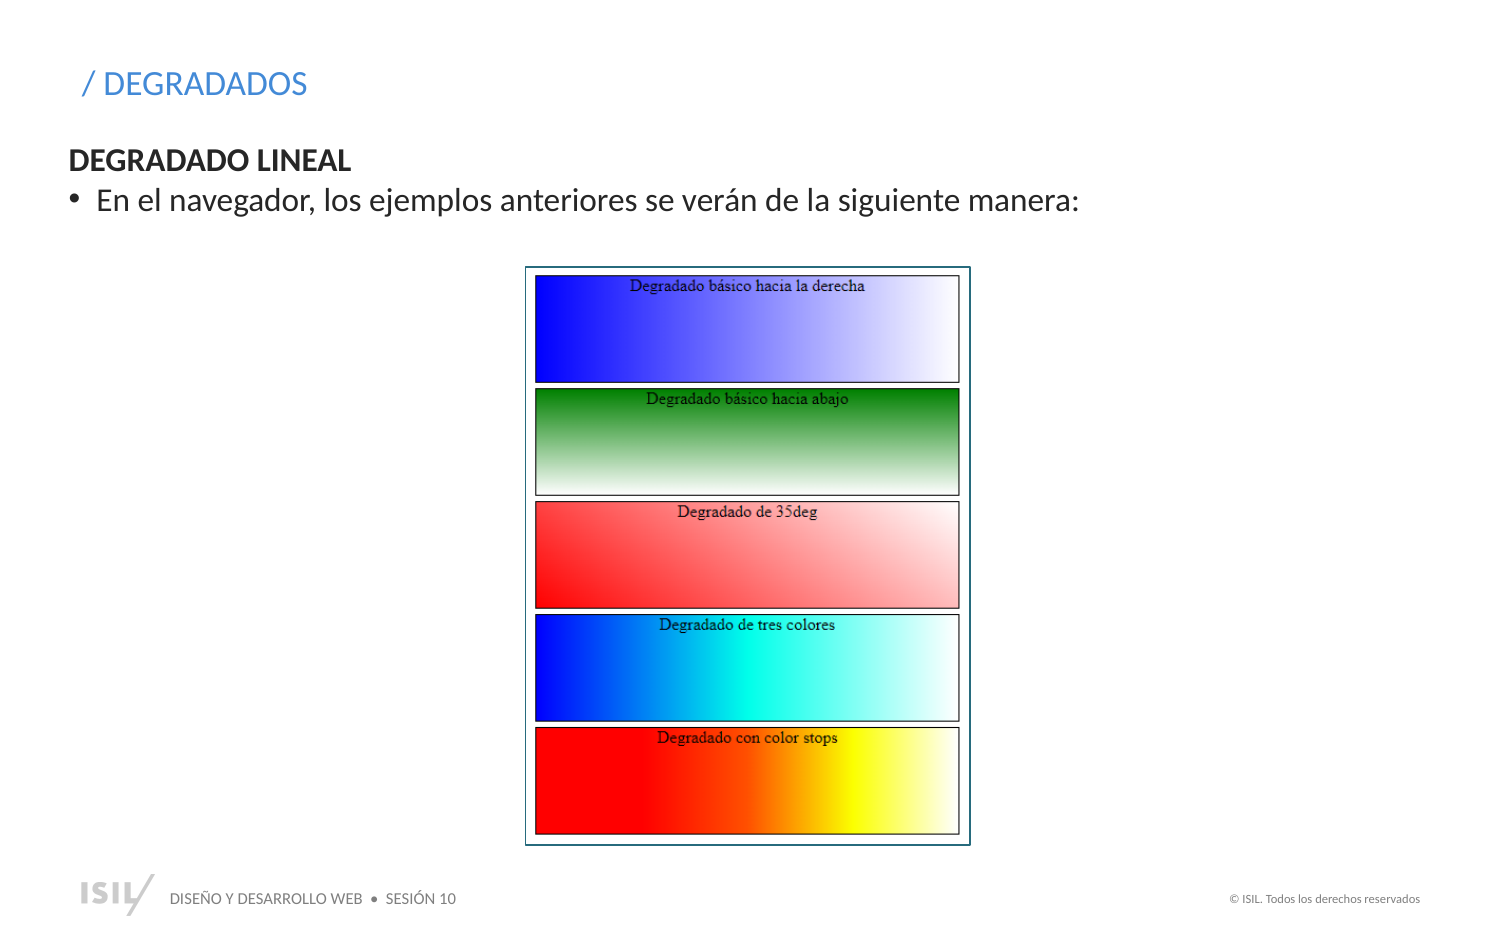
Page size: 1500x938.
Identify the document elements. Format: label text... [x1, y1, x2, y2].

picture [526, 267, 970, 845]
text_box DEGRADADO LINEAL En el navegador, los ejemplos anteriores se verán de la siguiente manera: [66, 138, 1194, 219]
text_box / DEGRADADOS [66, 52, 1249, 111]
